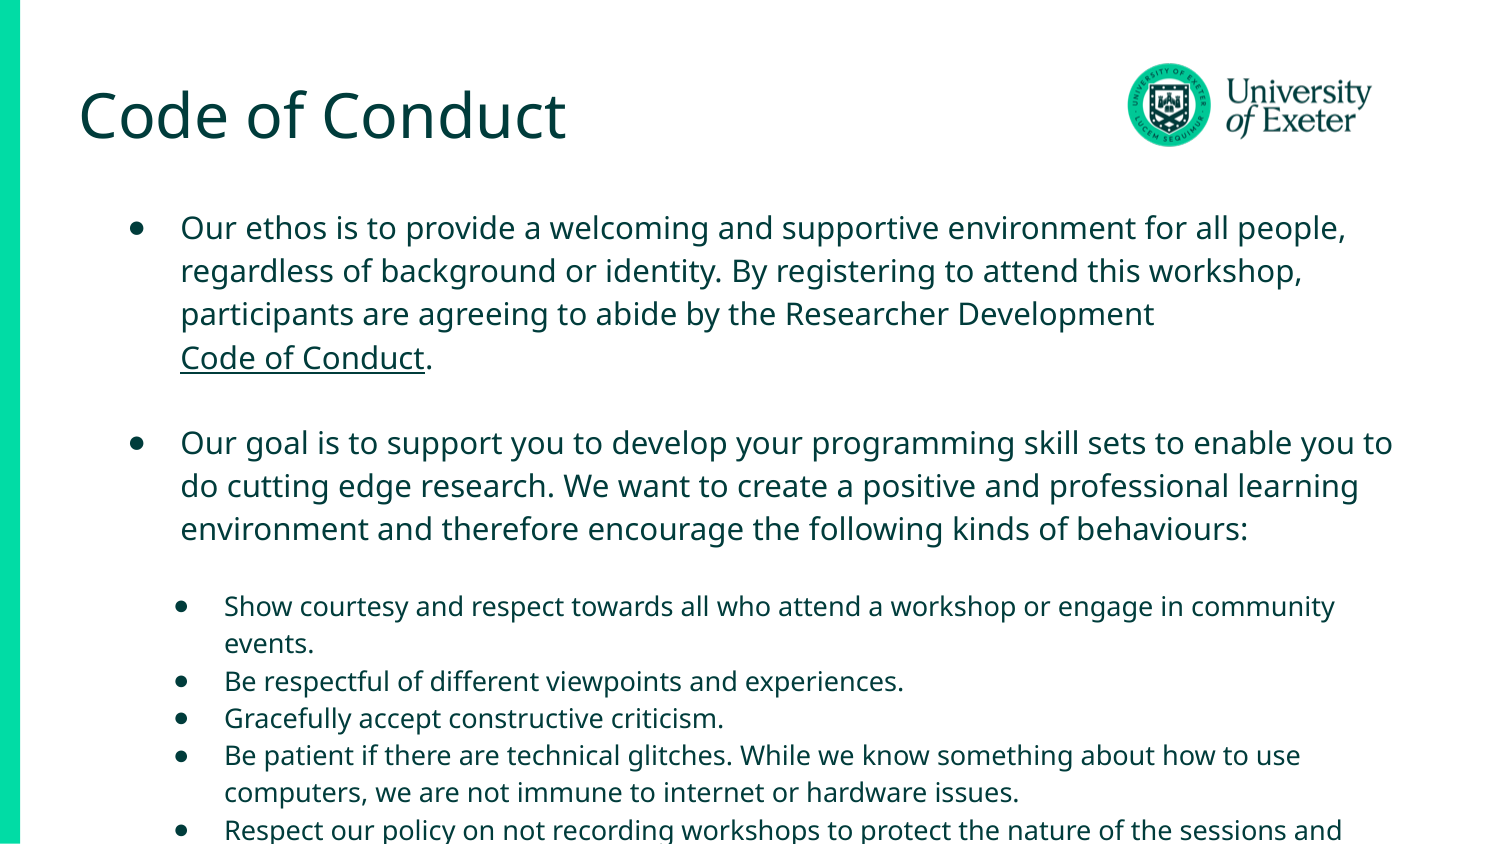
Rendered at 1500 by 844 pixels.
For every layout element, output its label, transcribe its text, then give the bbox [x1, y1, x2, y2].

list Our ethos is to provide a welcoming and supportive environment for all people, regardless of background or identity. By registering to attend this workshop, participants are agreeing to abide by the Researcher Development Code of Conduct.​ Our goal is to support you to develop your programming skill sets to enable you to do cutting edge research. We want to create a positive and professional learning environment and therefore encourage the following kinds of behaviours:​ Show courtesy and respect towards all who attend a workshop or engage in community events.​ Be respectful of different viewpoints and experiences.​ Gracefully accept constructive criticism.​ Be patient if there are technical glitches. While we know something about how to use computers, we are not immune to internet or hardware issues.​ Respect our policy on not recording workshops to protect the nature of the sessions and ensure we are GDPR compliant. [69, 194, 1421, 782]
picture [1115, 16, 1385, 194]
title Code of Conduct​ [64, 77, 1086, 153]
